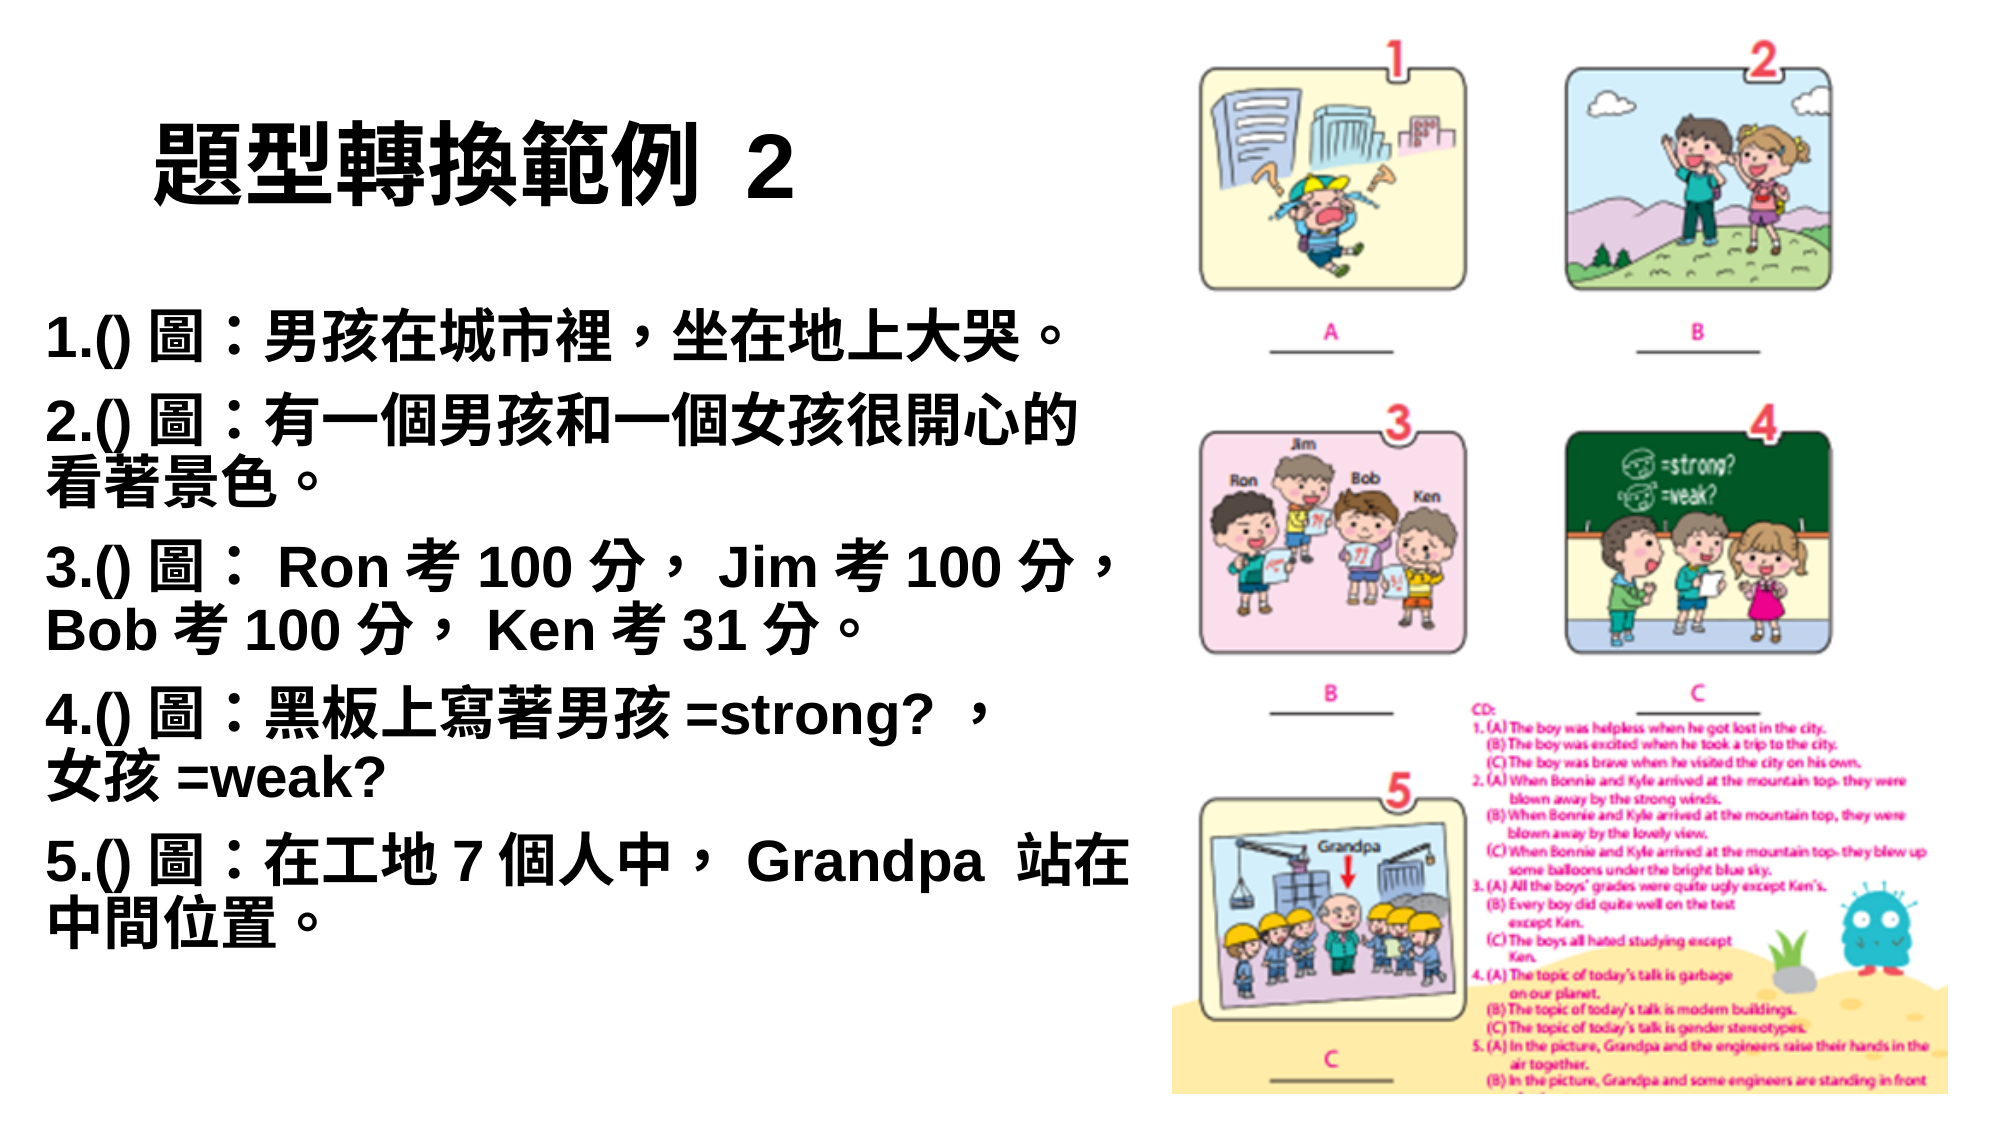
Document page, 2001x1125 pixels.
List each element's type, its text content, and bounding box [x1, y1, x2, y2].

title 題型轉換範例 2 [137, 59, 1172, 278]
list 1.()圖：男孩在城市裡，坐在地上大哭。 2.()圖：有一個男孩和一個女孩很開心的 看著景色。 3.()圖：Ron考100分，Jim考100分， Bob考100分，Ken考31分。 4.()圖：黑板上寫著男孩=strong?， 女孩=weak? 5.()圖：在工地7個人中，Grandpa 站在 中間位置。 [30, 299, 1172, 1014]
picture [1172, 31, 1948, 1094]
